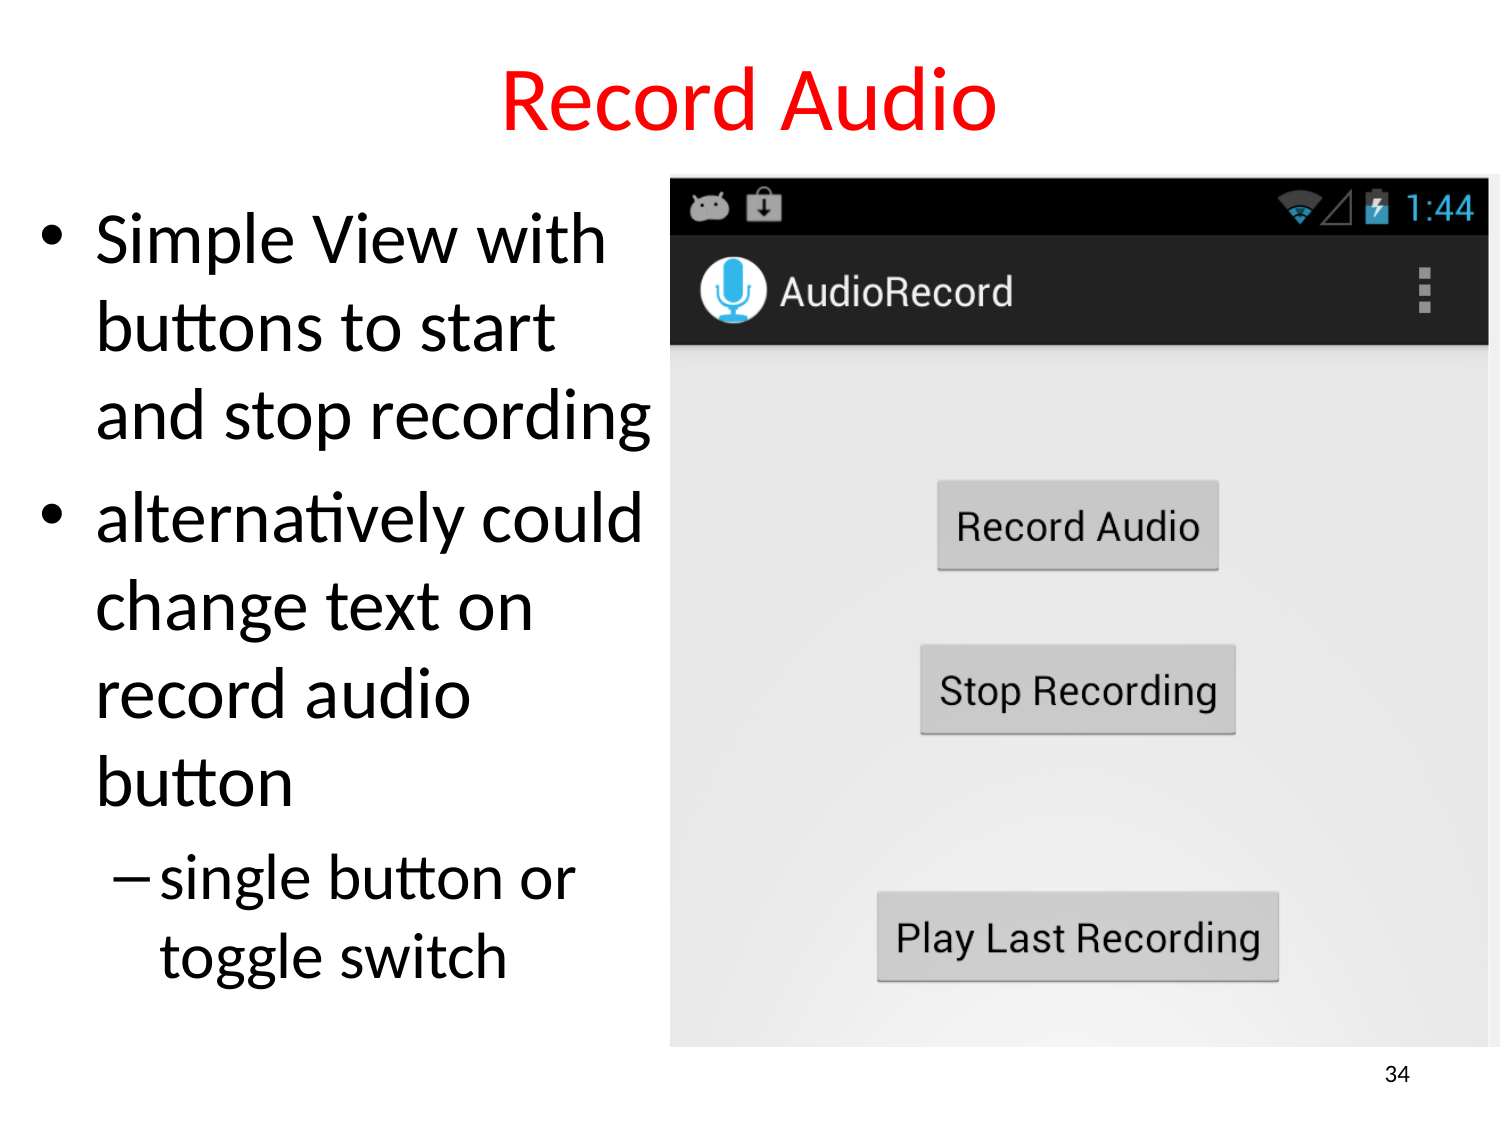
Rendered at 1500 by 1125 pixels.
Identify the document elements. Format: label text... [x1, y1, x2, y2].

title Record Audio [75, 0, 1425, 182]
list Simple View with buttons to start and stop recording alternatively could change text on record audio button single button or toggle switch [24, 182, 664, 1038]
slide_number 34 [1074, 1056, 1425, 1103]
picture [669, 174, 1500, 1048]
